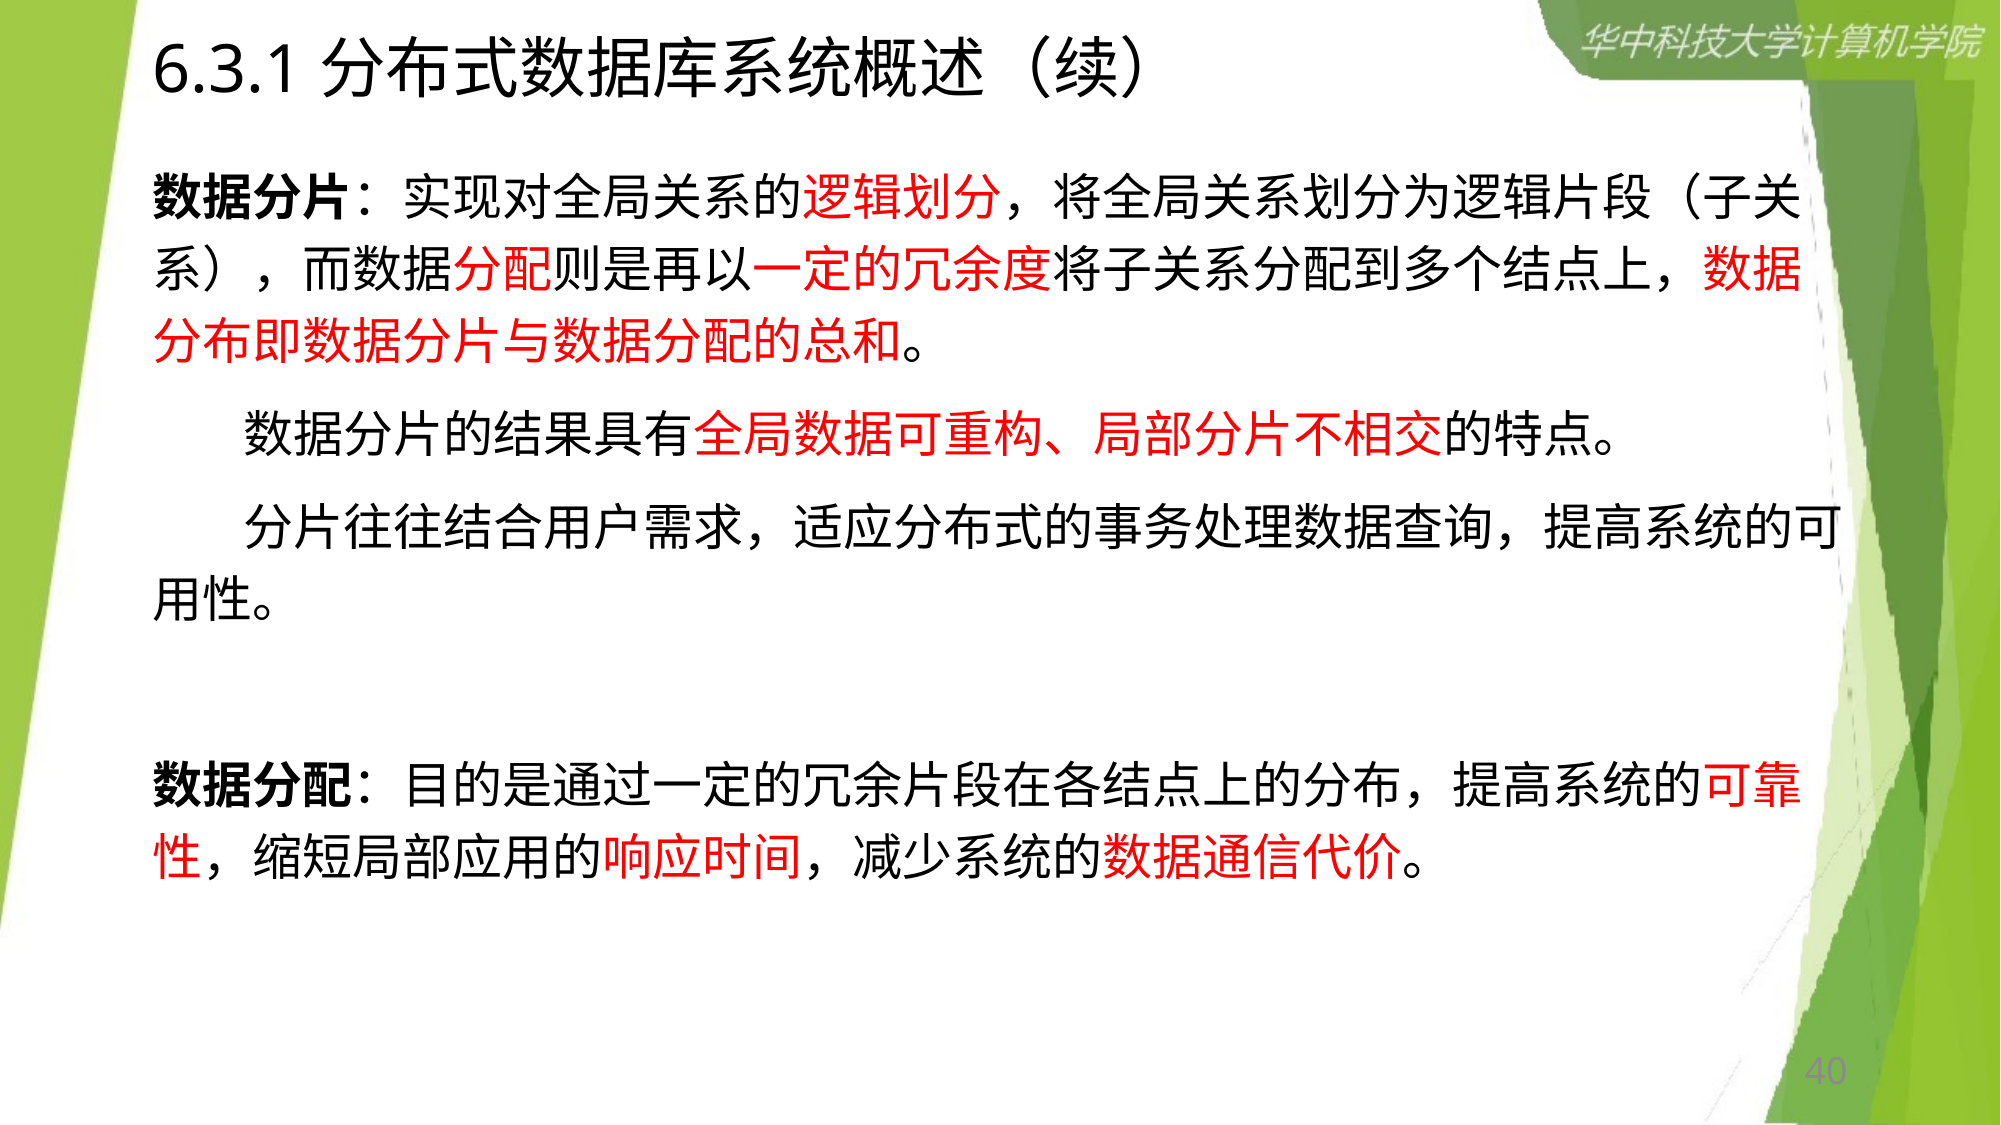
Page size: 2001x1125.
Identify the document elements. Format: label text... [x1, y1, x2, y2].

slide_number 40 [1412, 1042, 1863, 1103]
title 6.3.1分布式数据库系统概述（续） [137, 0, 1863, 147]
list 数据分片：实现对全局关系的逻辑划分，将全局关系划分为逻辑片段（子关系），而数据分配则是再以一定的冗余度将子关系分配到多个结点上，数据分布即数据分片与数据分配的总和。 数据分片的结果具有全局数据可重构、局部分片不相交的特点。 分片往往结合用户需求，适应分布式的事务处理数据查询，提高系统的可用性。 数据分配：目的是通过一定的冗余片段在各结点上的分布，提高系统的可靠性，缩短局部应用的响应时间，减少系统的数据通信代价。 [137, 147, 1863, 1080]
picture [0, 0, 2001, 1125]
